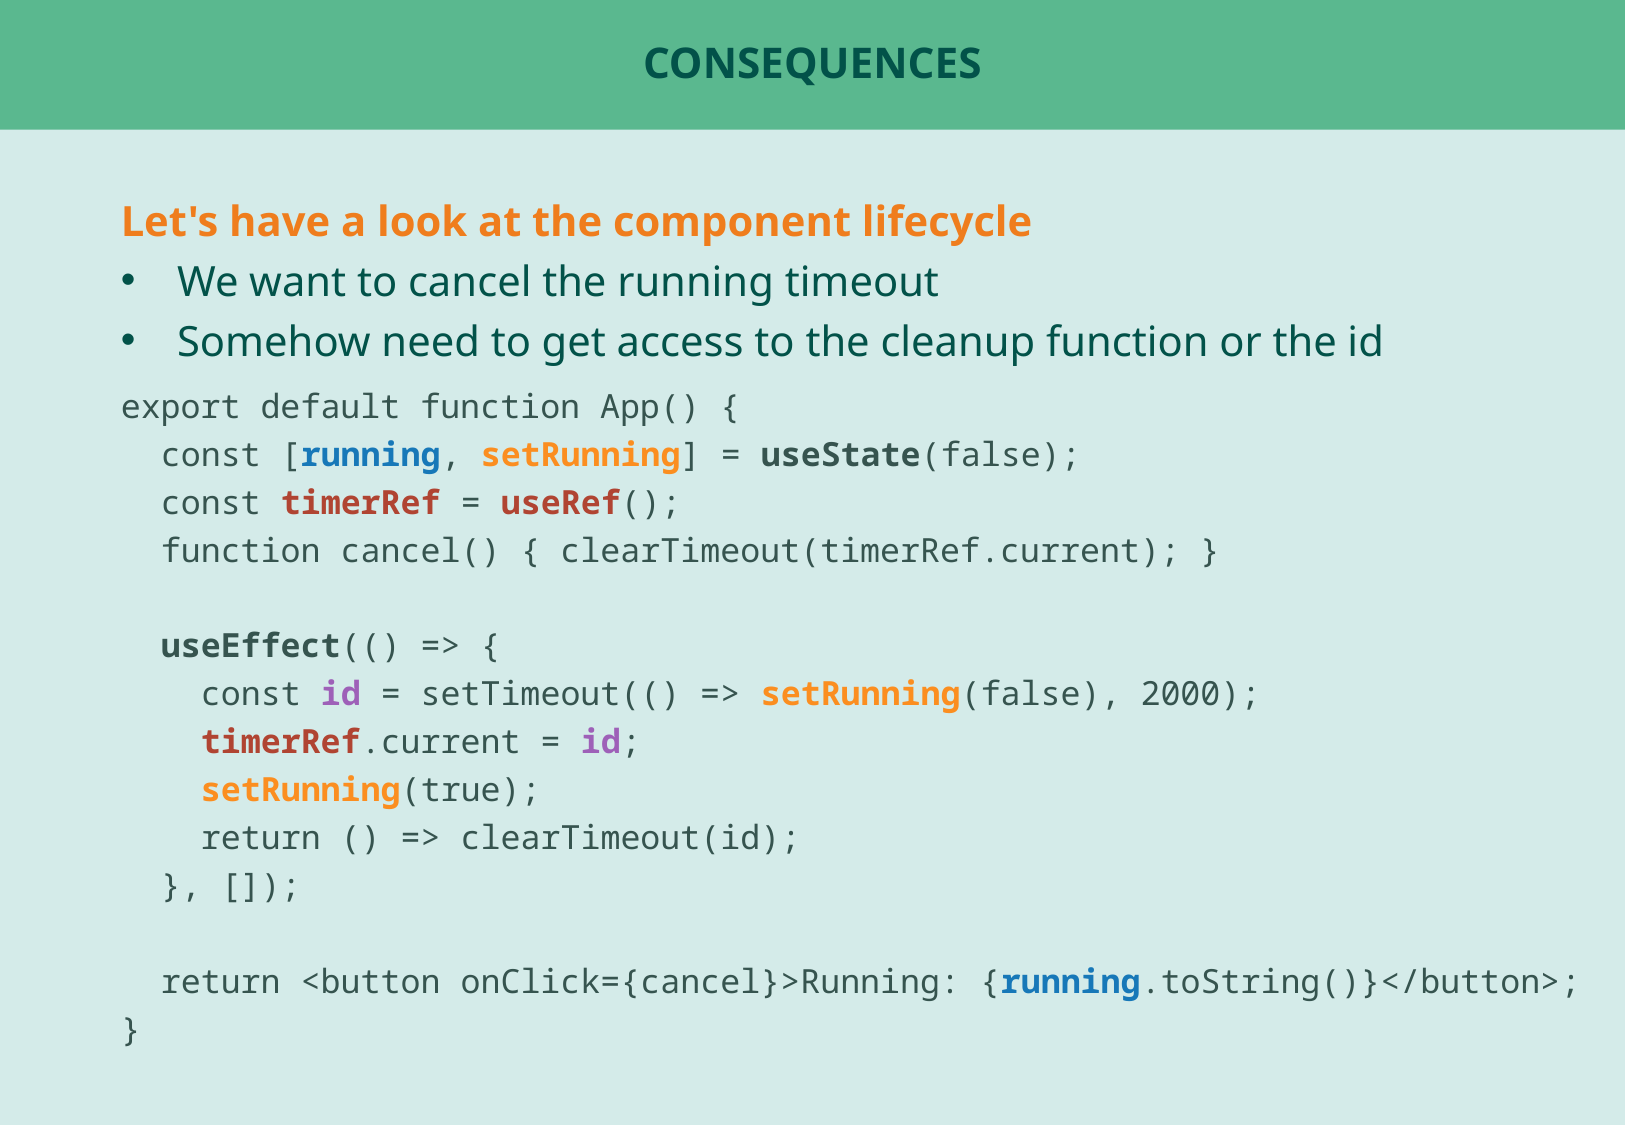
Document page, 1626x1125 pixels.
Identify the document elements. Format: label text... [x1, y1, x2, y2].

text_box export default function App() { const [running, setRunning] = useState(false); const timerRef = useRef(); function cancel() { clearTimeout(timerRef.current); } useEffect(() => { const id = setTimeout(() => setRunning(false), 2000); timerRef.current = id; setRunning(true); return () => clearTimeout(id); }, []); return <button onClick={cancel}>Running: {running.toString()}</button>; } [106, 369, 1625, 1055]
text_box Let's have a look at the component lifecycle We want to cancel the running timeout Somehow need to get access to the cleanup function or the id [106, 176, 1579, 369]
title Consequences [0, 0, 1625, 130]
